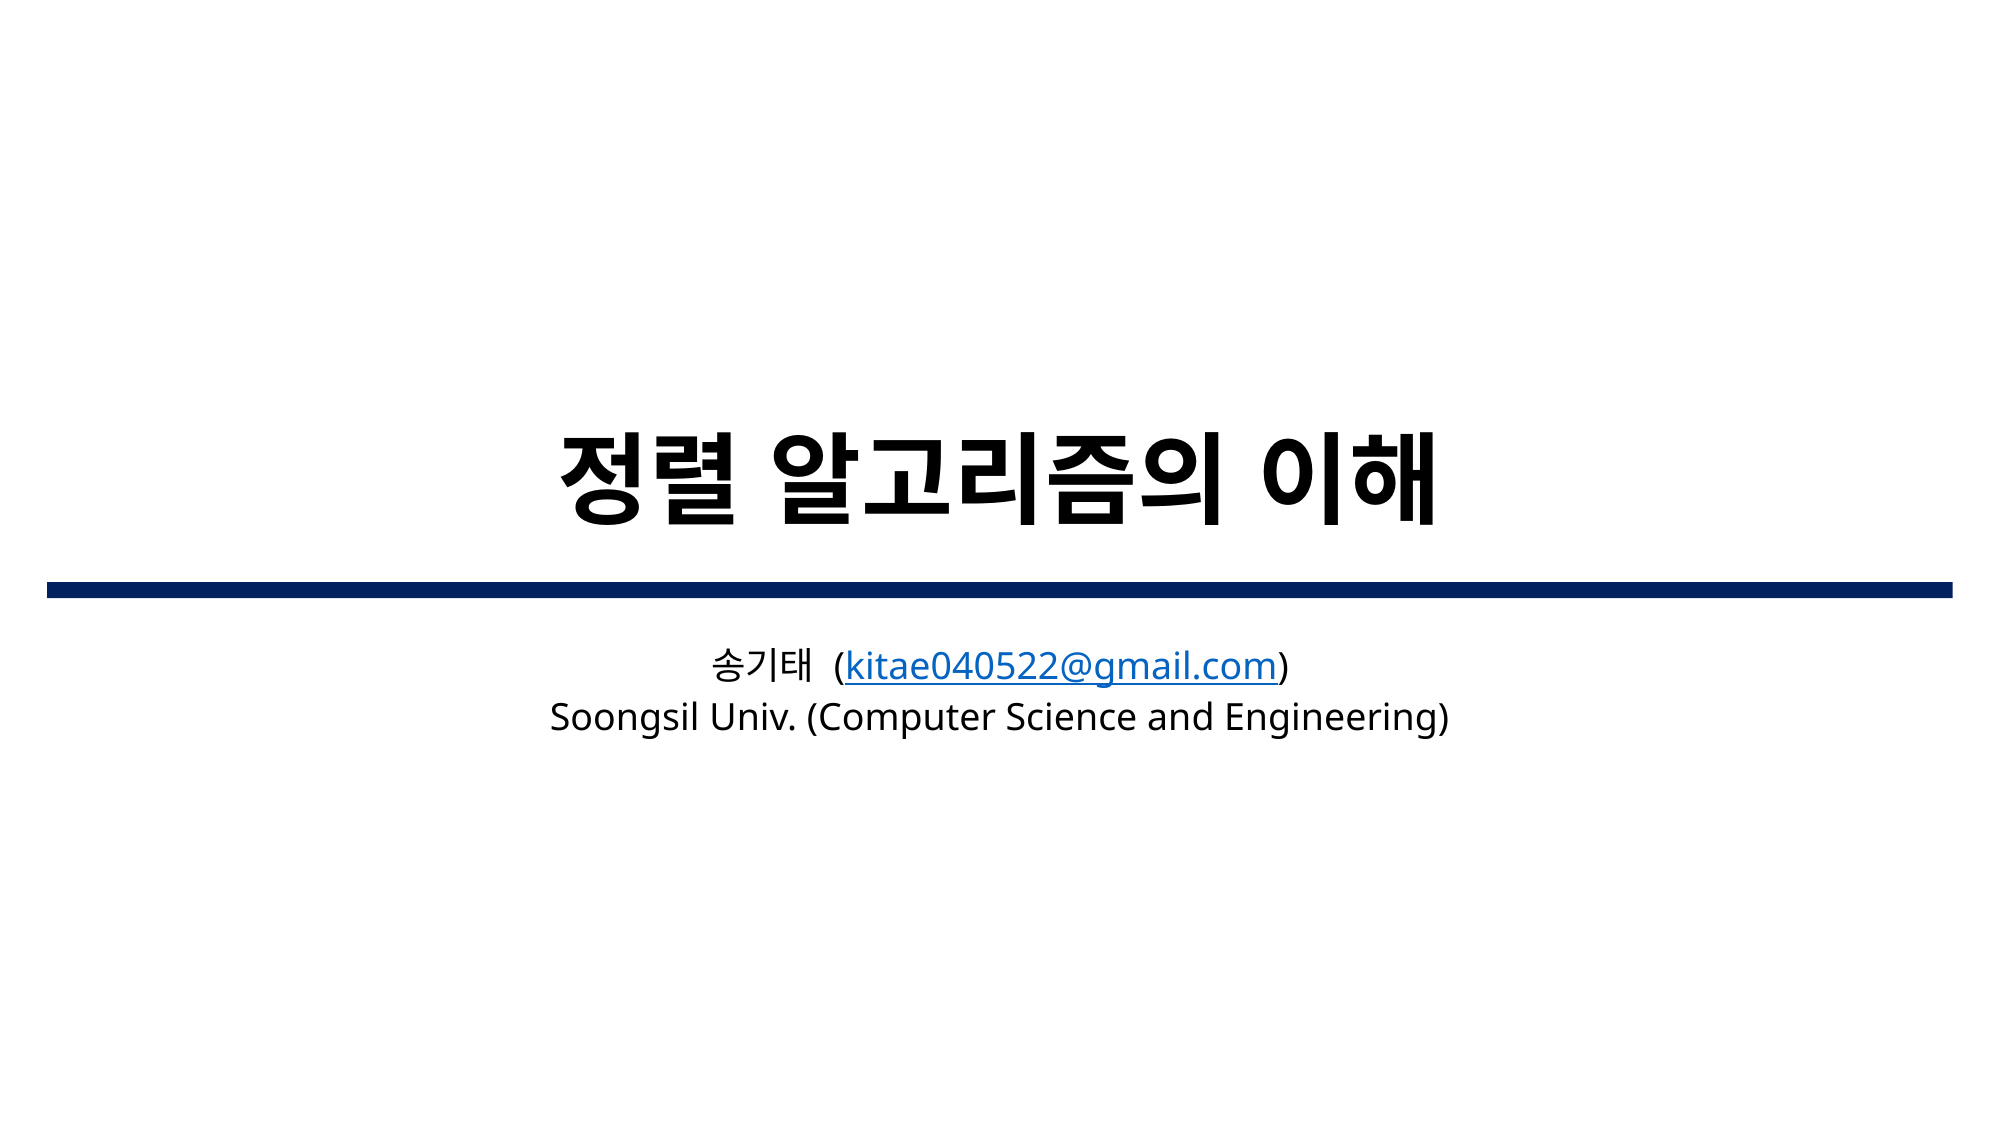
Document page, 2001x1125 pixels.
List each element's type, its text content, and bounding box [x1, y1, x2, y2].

text_box [46, 581, 1954, 599]
title 정렬 알고리즘의 이해 [249, 378, 1750, 546]
text_box 송기태 (kitae040522@gmail.com) Soongsil Univ. (Computer Science and Engineering)​ [500, 634, 1500, 746]
